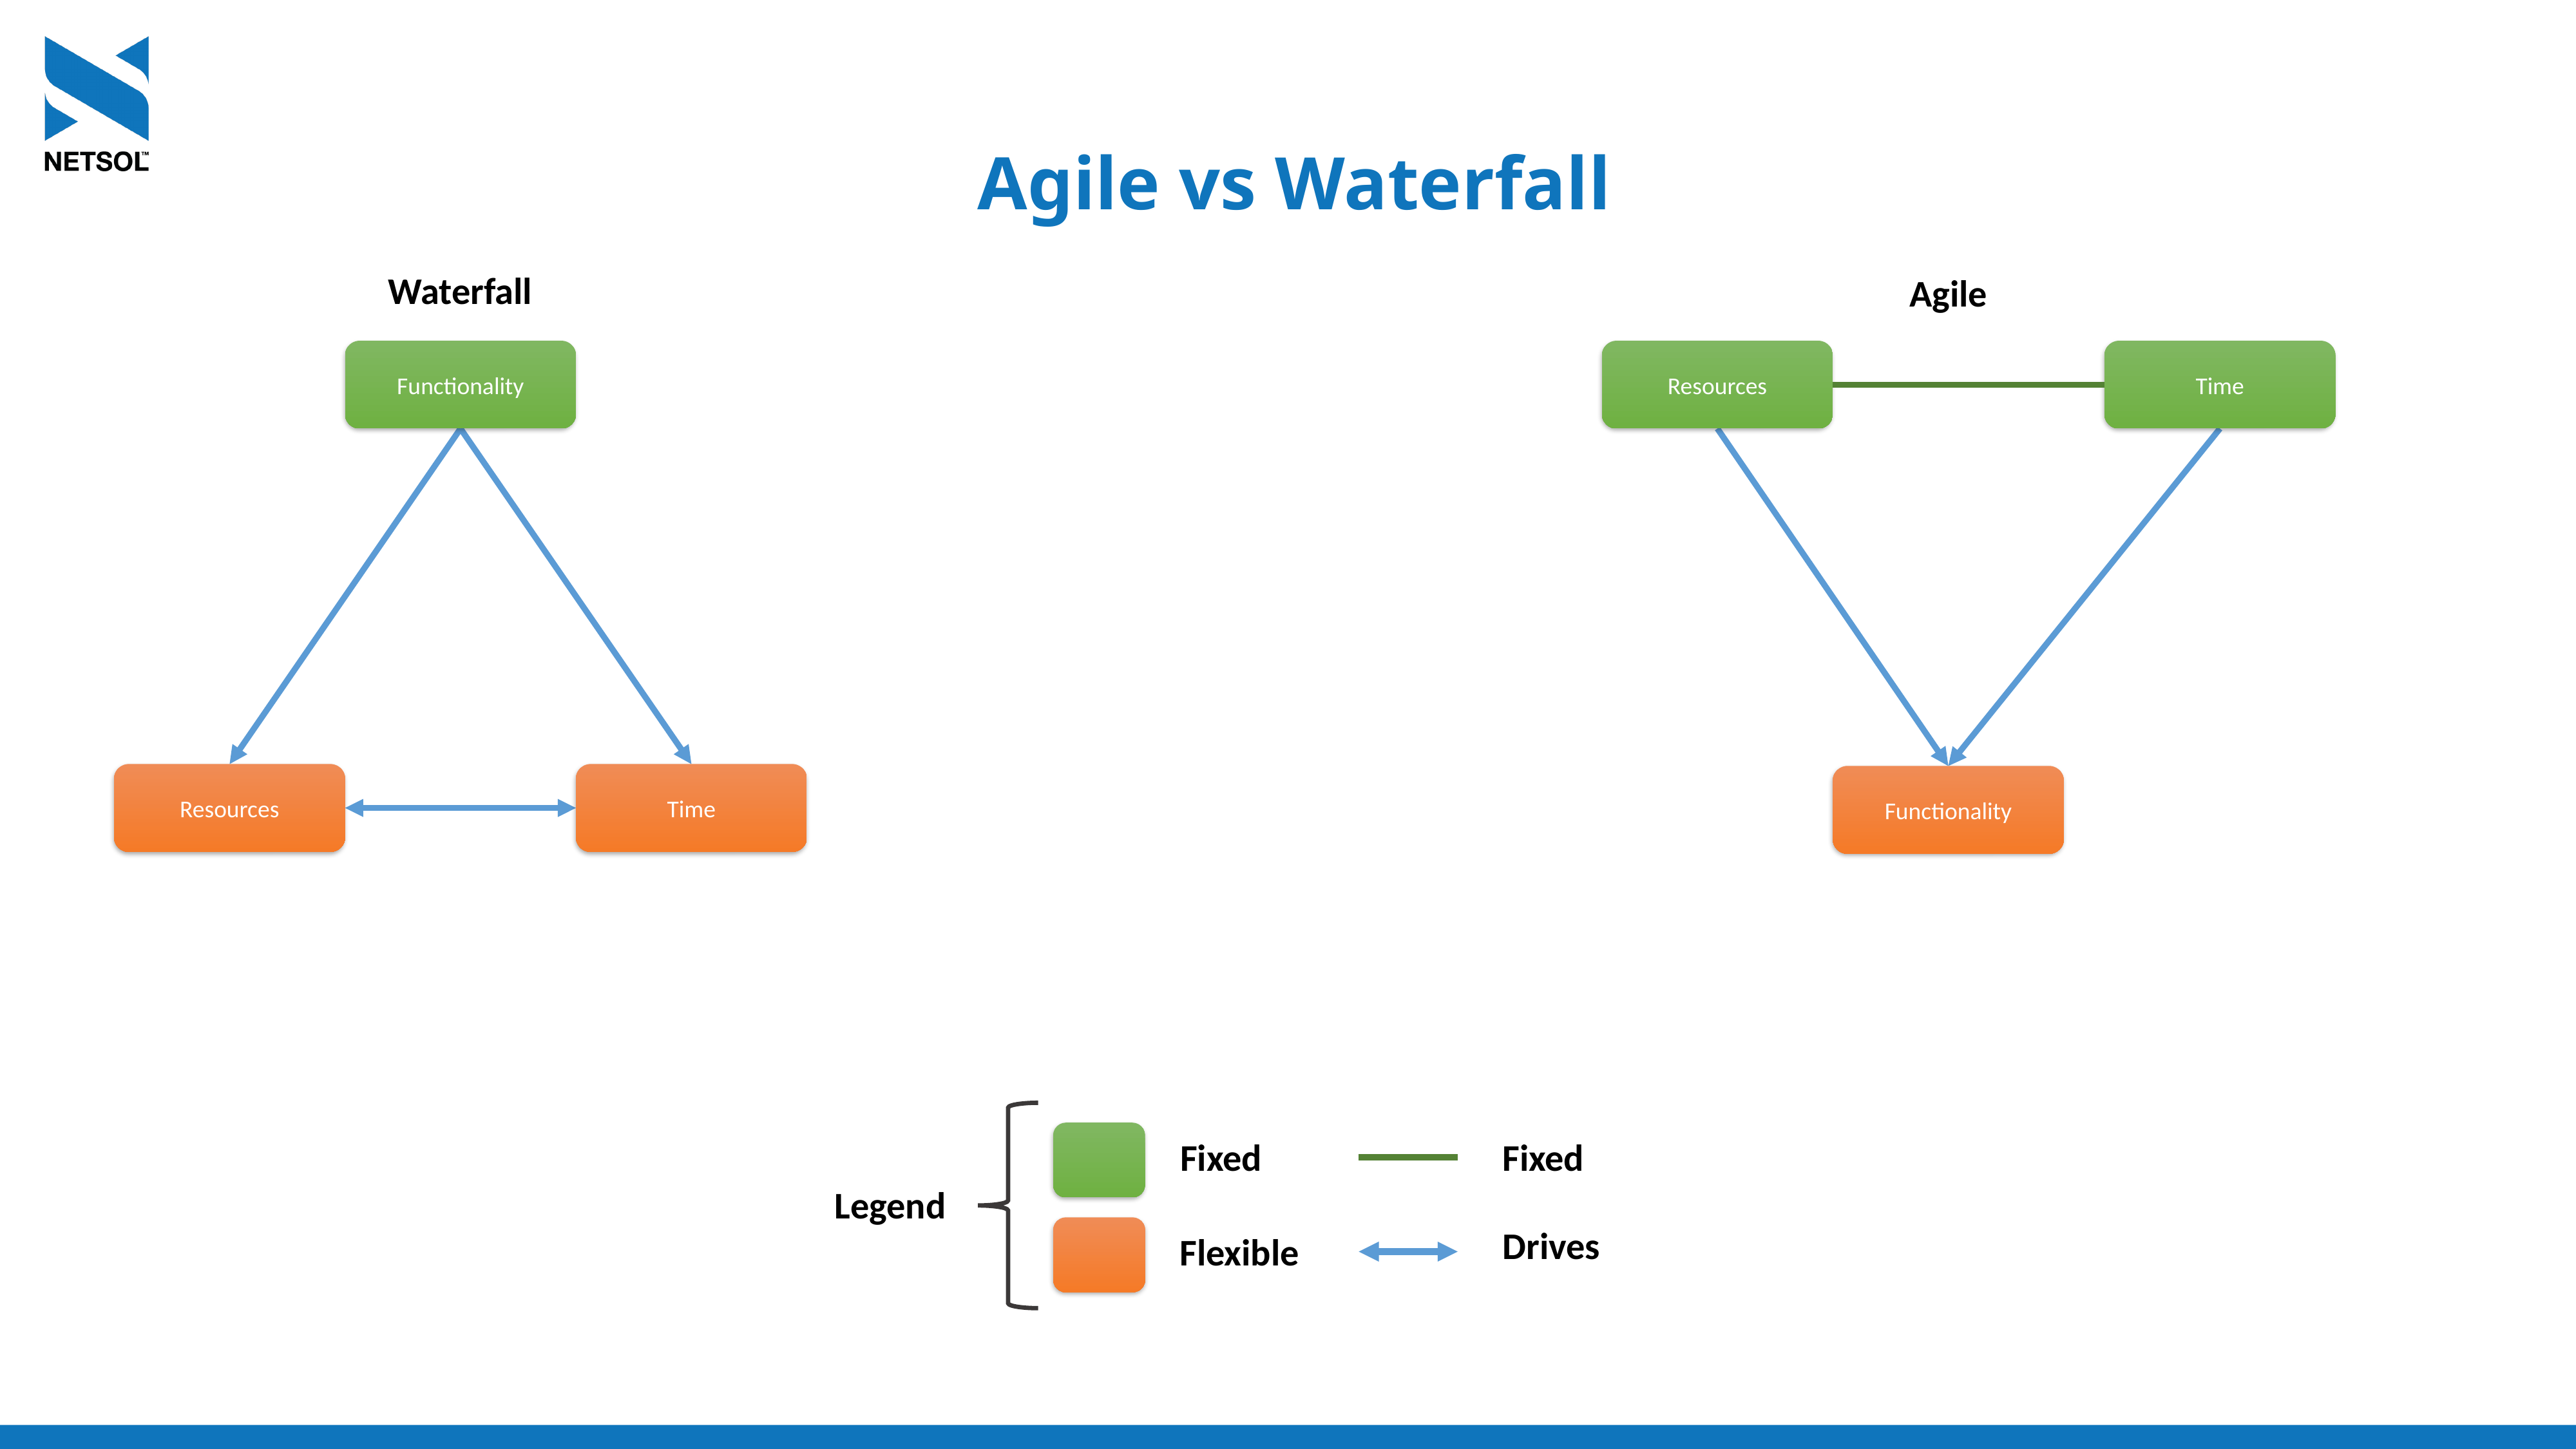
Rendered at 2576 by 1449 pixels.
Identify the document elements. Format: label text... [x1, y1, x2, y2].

text_box Fixed [1170, 1128, 1272, 1184]
text_box Fixed [1493, 1128, 1594, 1184]
text_box Drives [1493, 1217, 1610, 1271]
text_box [229, 428, 459, 764]
text_box Legend [825, 1176, 956, 1231]
text_box Functionality [1833, 772, 2064, 854]
text_box Flexible [1170, 1223, 1309, 1278]
text_box Functionality [345, 341, 577, 427]
picture [40, 32, 153, 176]
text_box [1717, 428, 1949, 766]
text_box [1053, 1122, 1145, 1198]
text_box [1053, 1217, 1145, 1293]
text_box [978, 1103, 1038, 1309]
text_box Agile vs Waterfall [137, 119, 2419, 253]
text_box Resources [1601, 341, 1833, 429]
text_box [1950, 428, 2220, 766]
text_box Waterfall [304, 261, 616, 317]
text_box Agile [1792, 265, 2104, 319]
text_box Time [2104, 341, 2336, 429]
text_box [460, 428, 692, 764]
text_box Resources [114, 764, 345, 852]
text_box Time [576, 764, 807, 852]
